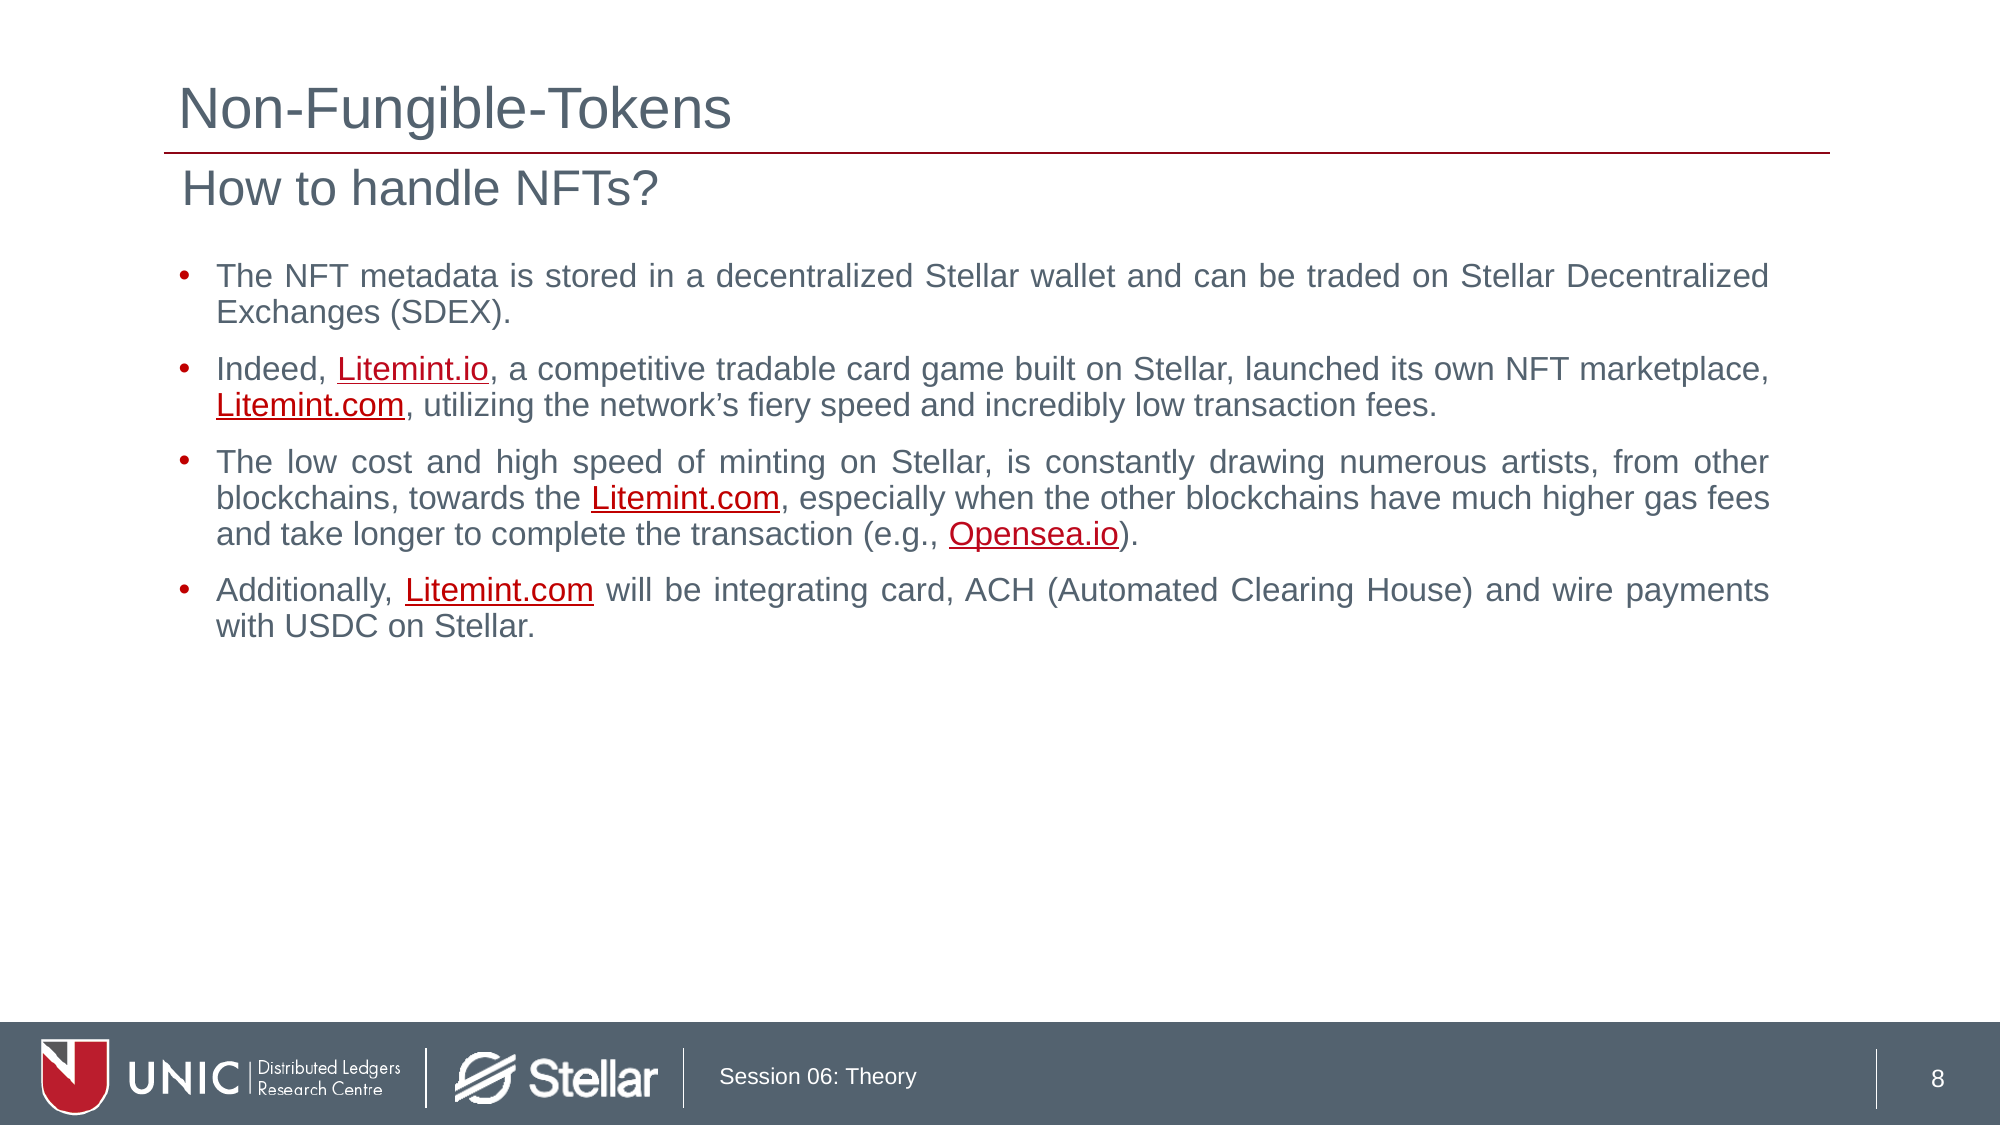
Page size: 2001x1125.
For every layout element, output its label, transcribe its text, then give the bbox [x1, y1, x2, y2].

text_box How to handle NFTs? [166, 148, 1834, 224]
picture [14, 1015, 426, 1125]
text_box The NFT metadata is stored in a decentralized Stellar wallet and can be traded on Stellar Decentralized Exchanges (SDEX). Indeed, Litemint.io, a competitive tradable card game built on Stellar, launched its own NFT marketplace, Litemint.com, utilizing the network’s fiery speed and incredibly low transaction fees. The low cost and high speed of minting on Stellar, is constantly drawing numerous artists, from other blockchains, towards the Litemint.com, especially when the other blockchains have much higher gas fees and take longer to complete the transaction (e.g., Opensea.io). Additionally, Litemint.com will be integrating card, ACH (Automated Clearing House) and wire payments with USDC on Stellar. [163, 251, 1787, 1005]
title Non-Fungible-Tokens [163, 73, 1831, 149]
picture [455, 1052, 658, 1104]
text_box Session 06: Theory [704, 1048, 1023, 1104]
slide_number 8 [1858, 1047, 1960, 1108]
